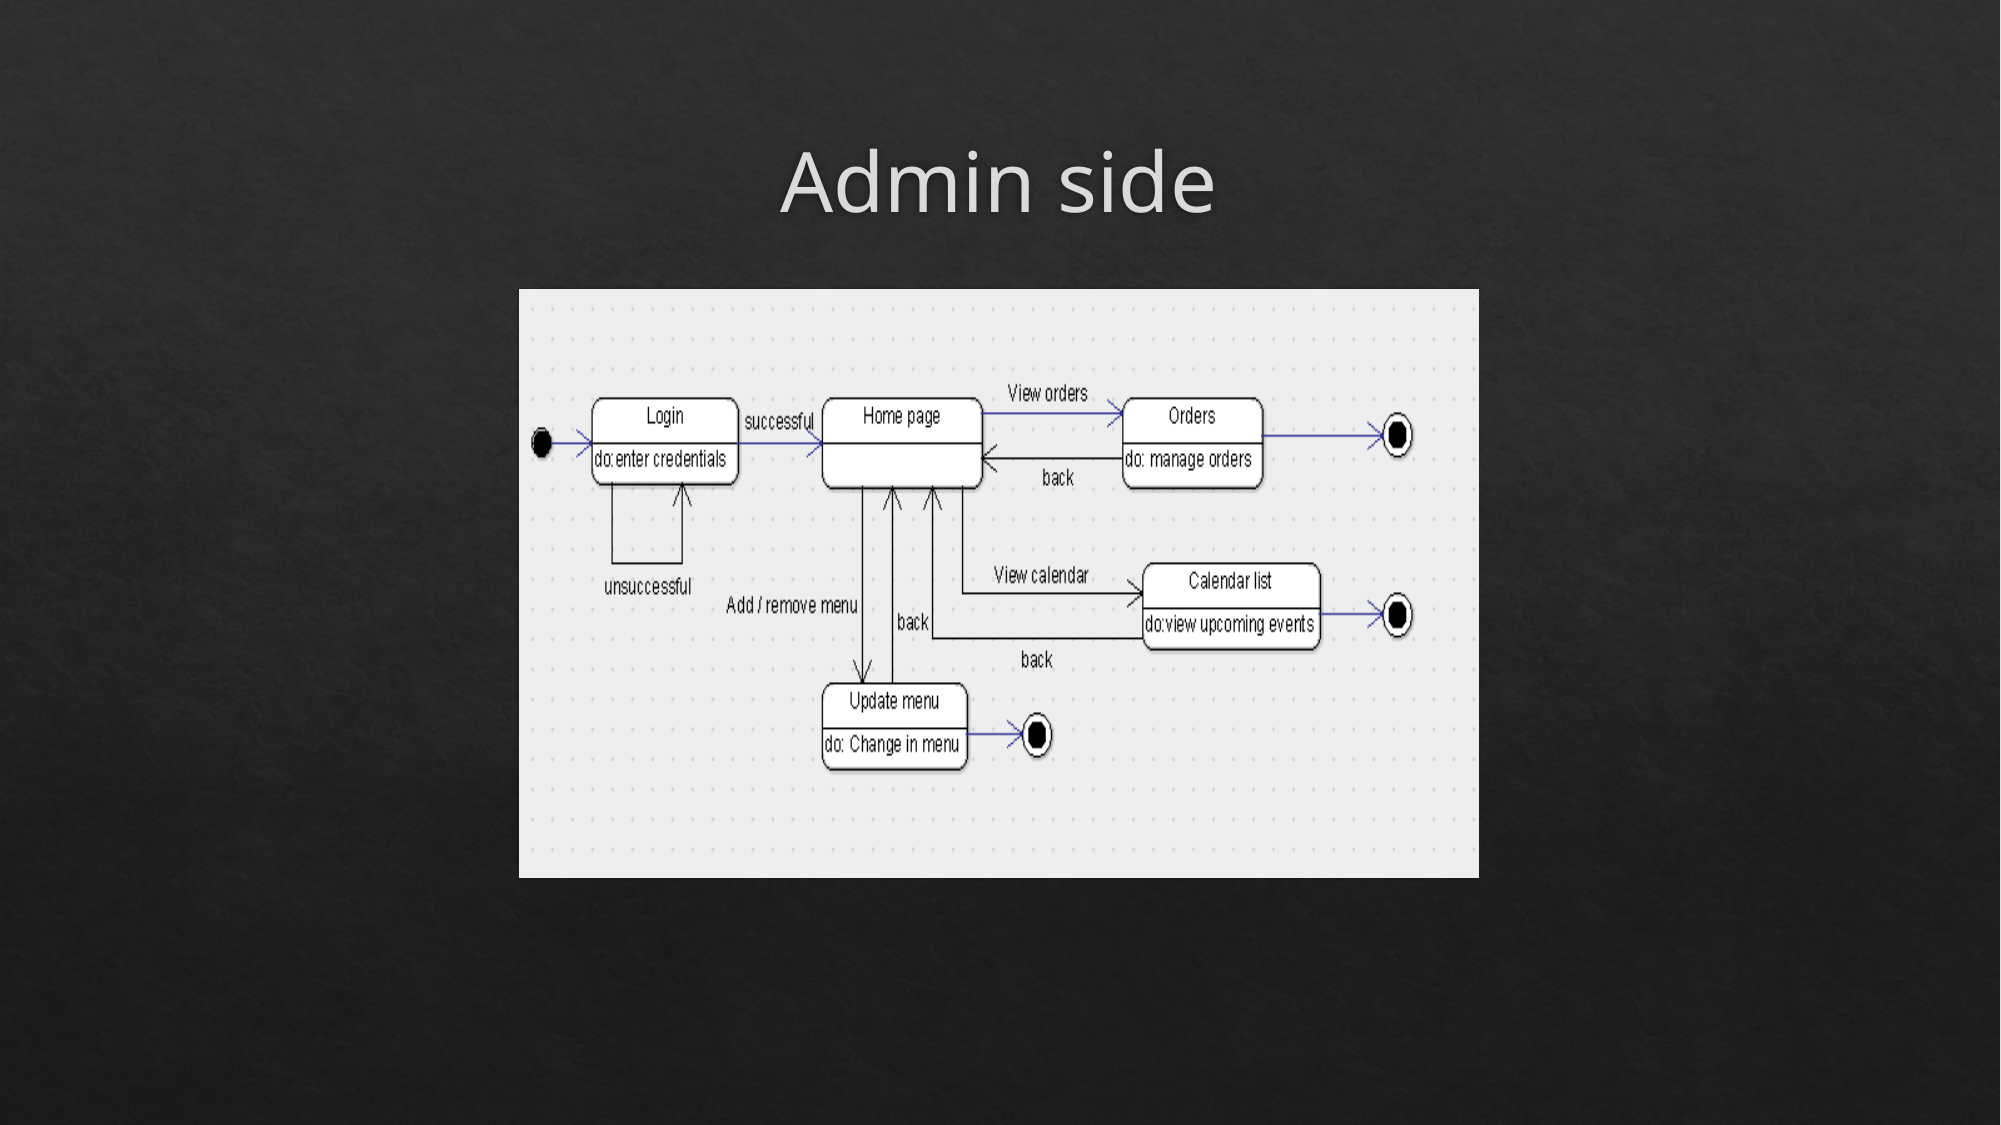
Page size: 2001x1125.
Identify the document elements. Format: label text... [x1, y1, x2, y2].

title Admin side [149, 99, 1849, 260]
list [519, 289, 1479, 879]
